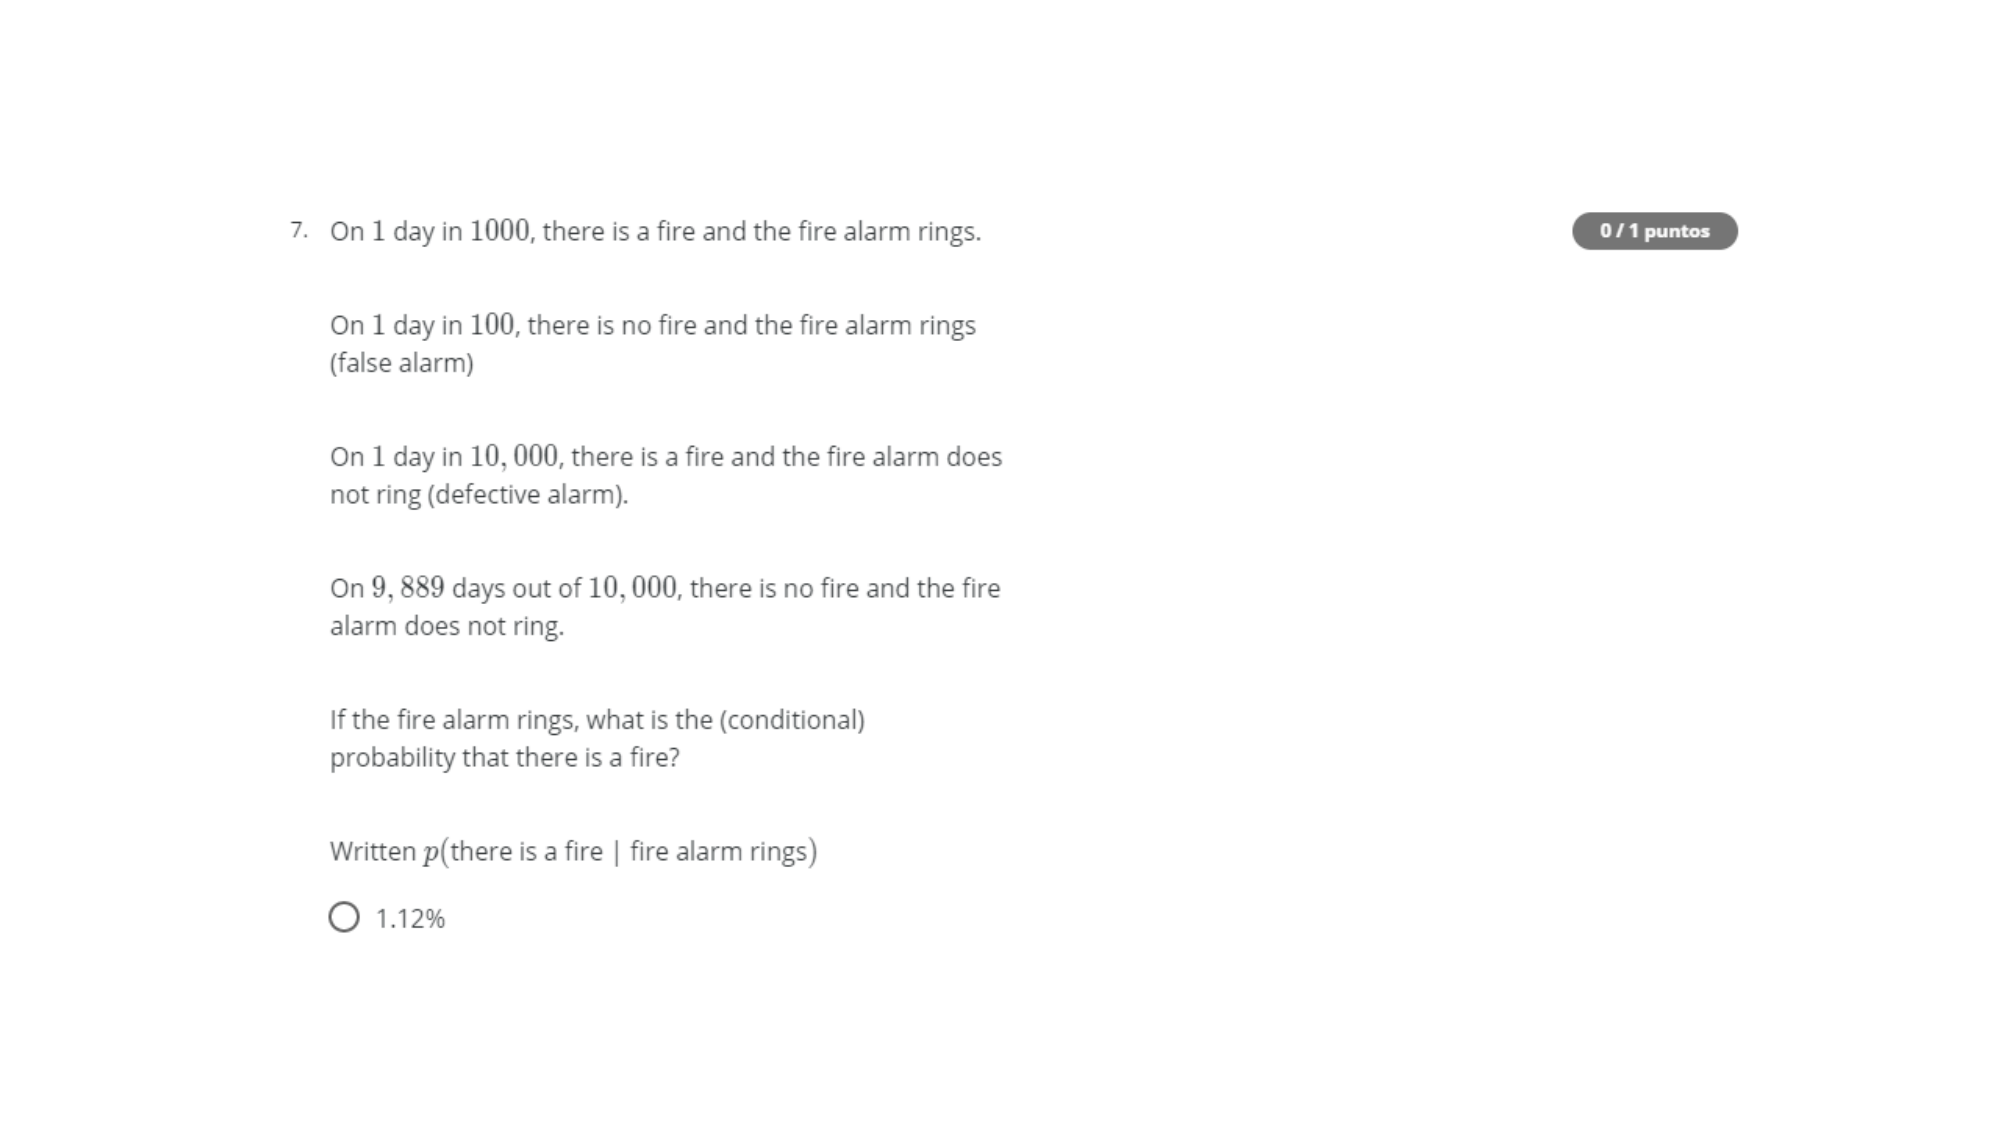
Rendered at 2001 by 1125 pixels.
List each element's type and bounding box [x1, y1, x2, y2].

picture [234, 175, 1765, 950]
